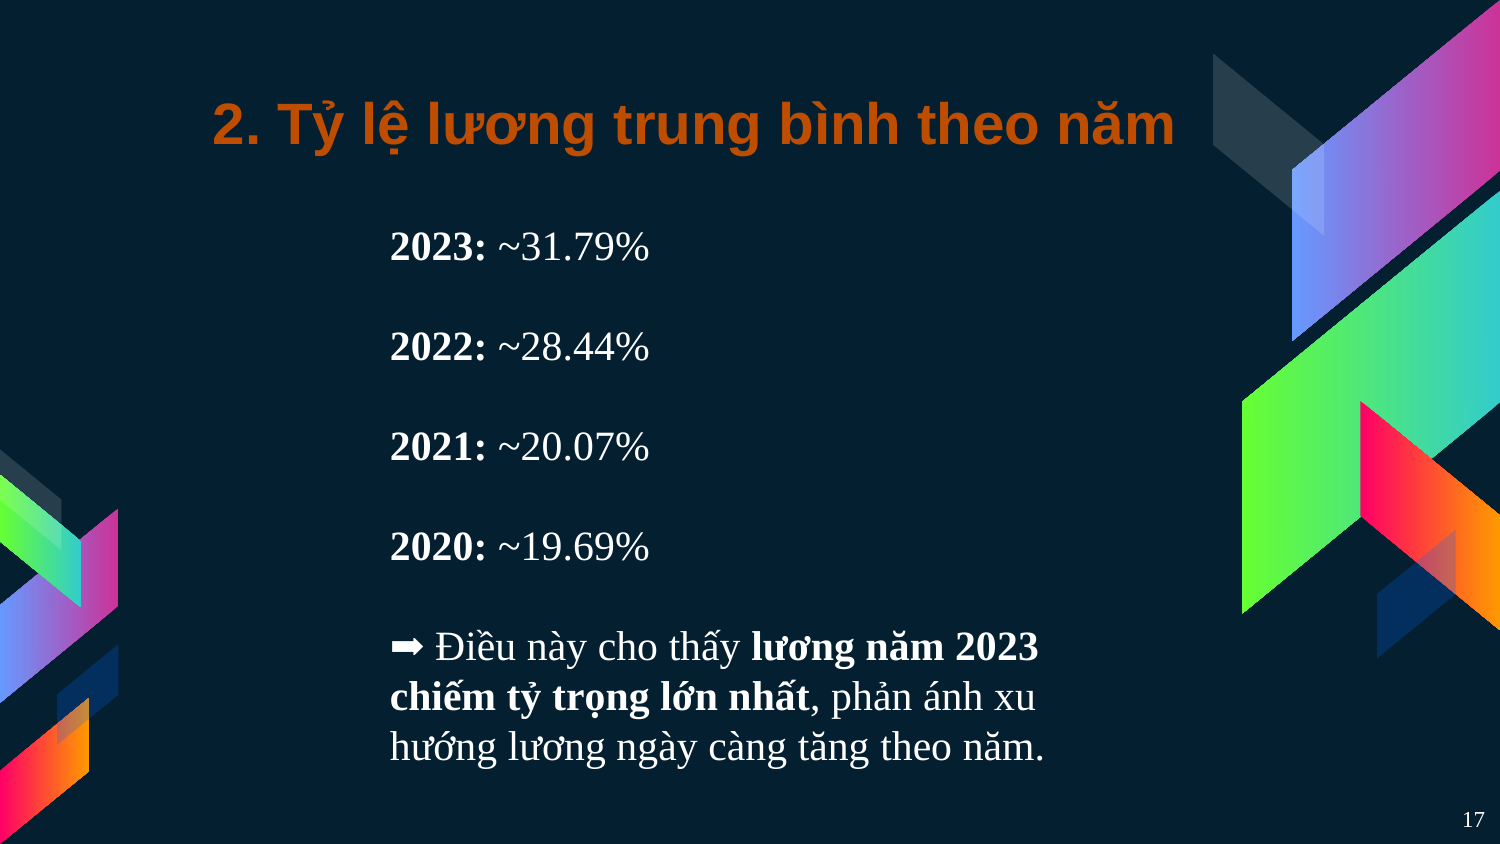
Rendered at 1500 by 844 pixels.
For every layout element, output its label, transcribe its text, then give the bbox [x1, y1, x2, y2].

slide_number 17 [1403, 789, 1500, 844]
text_box 2023: ~31.79% 2022: ~28.44% 2021: ~20.07% 2020: ~19.69% ➡️ Điều này cho thấy lương năm 2023 chiếm tỷ trọng lớn nhất, phản ánh xu hướng lương ngày càng tăng theo năm. [374, 211, 1125, 776]
title 2. Tỷ lệ lương trung bình theo năm [181, 31, 1208, 211]
